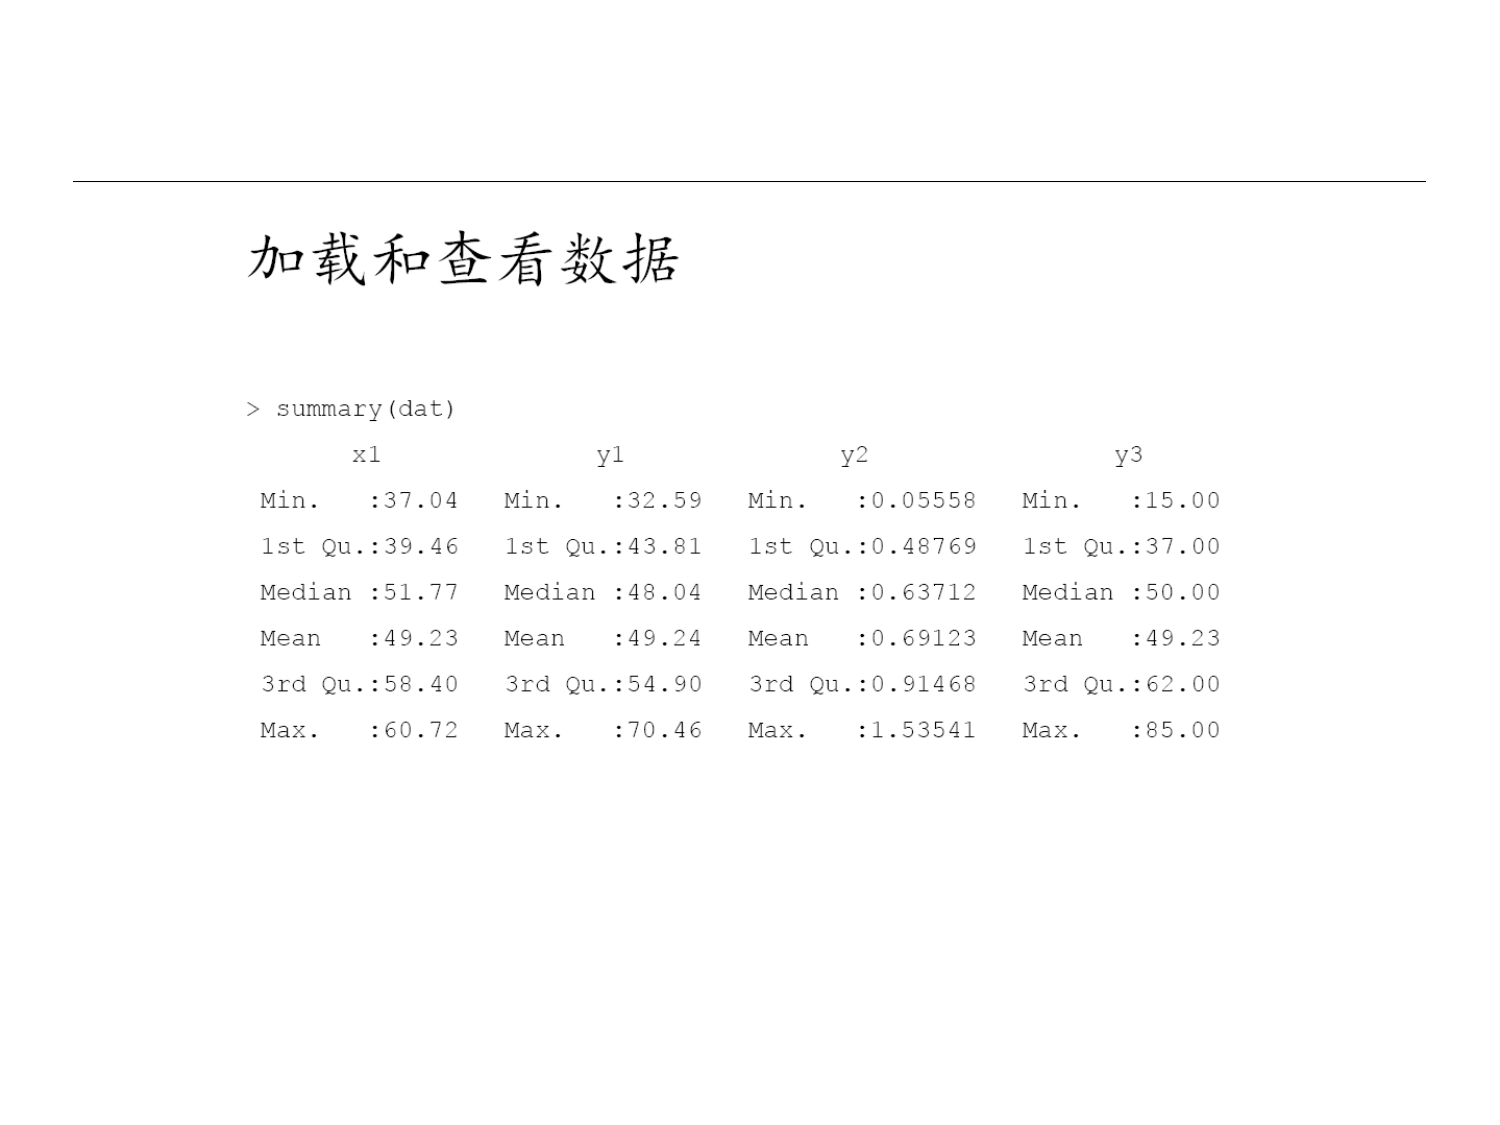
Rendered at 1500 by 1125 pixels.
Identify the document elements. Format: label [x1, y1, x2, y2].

picture [73, 181, 1427, 944]
